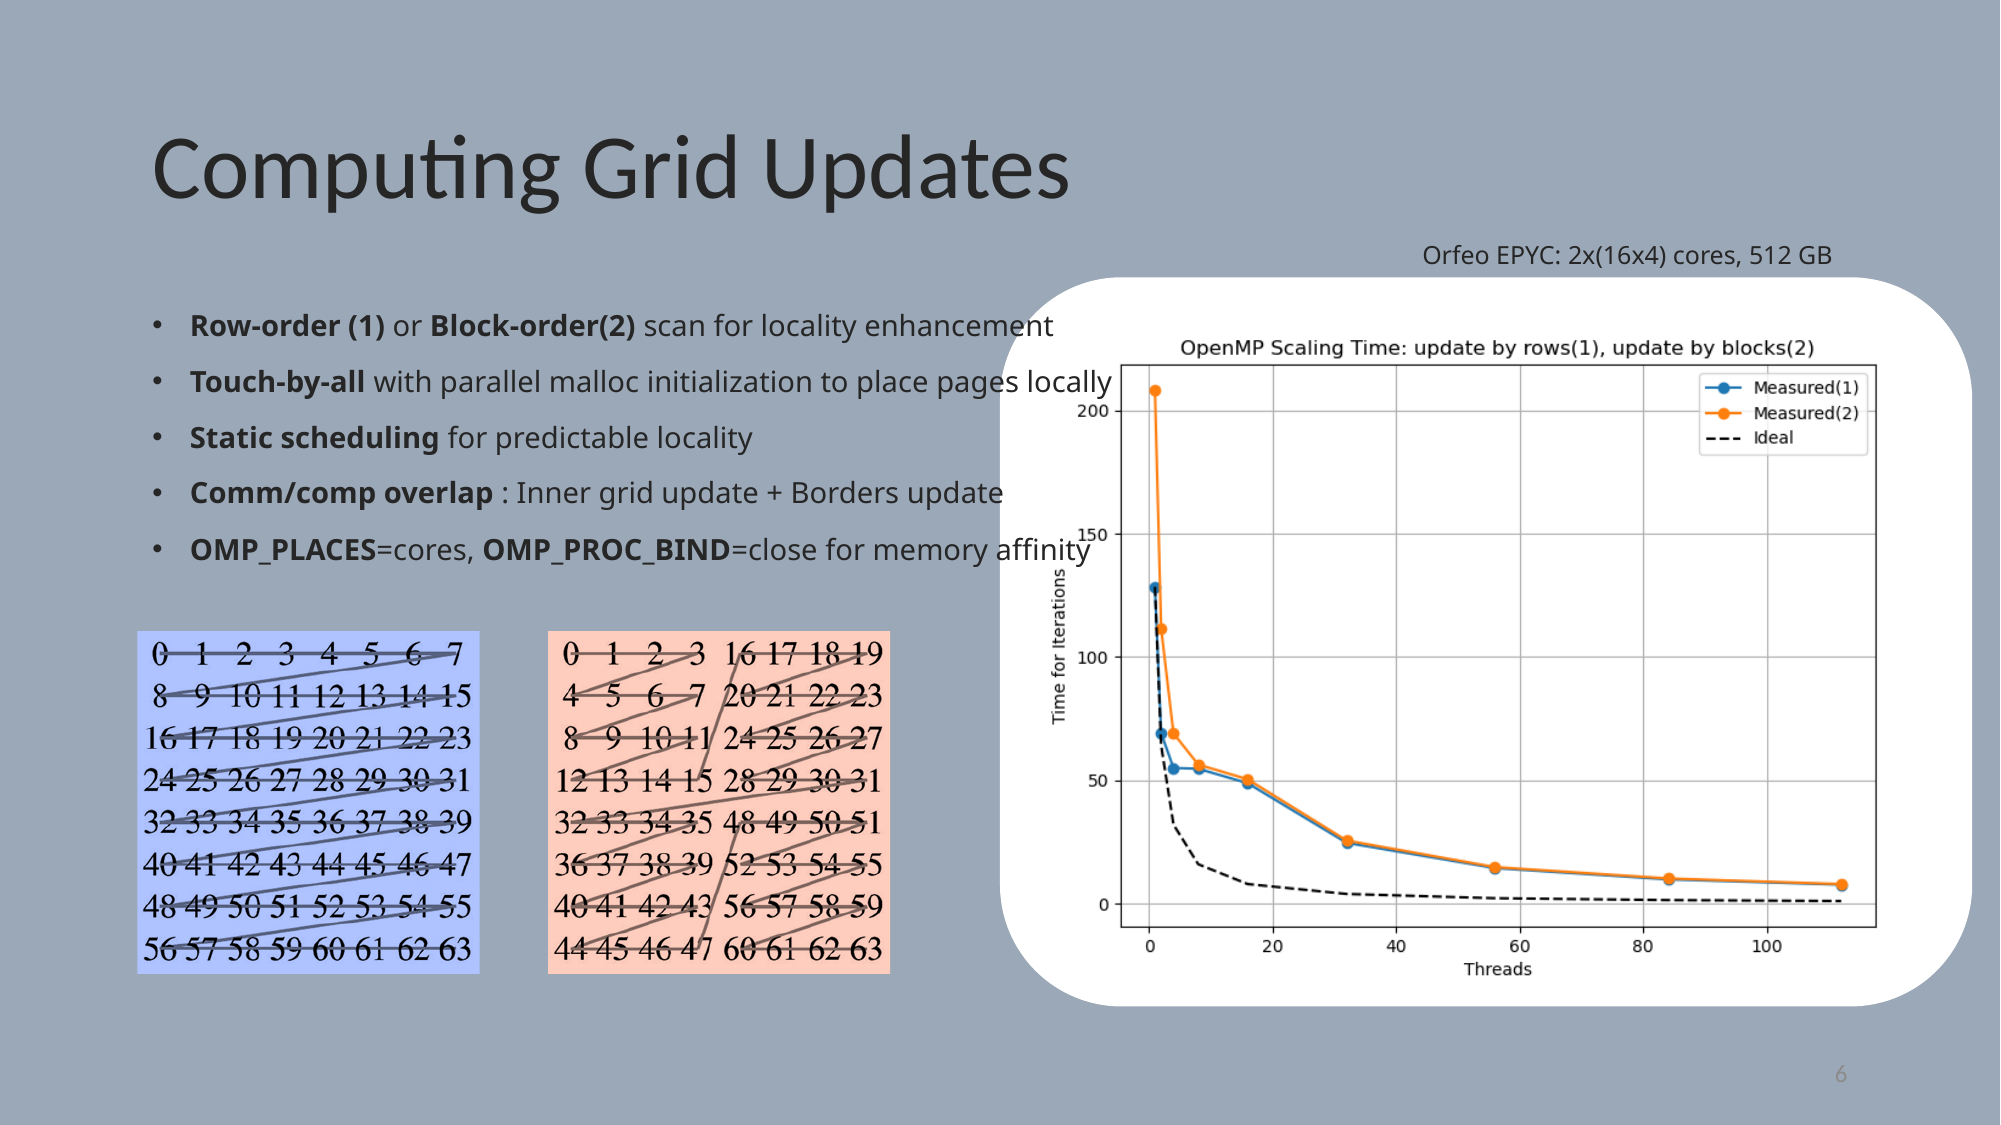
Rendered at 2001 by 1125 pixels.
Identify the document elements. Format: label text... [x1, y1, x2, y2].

picture [137, 631, 480, 974]
text_box Orfeo EPYC: 2x(16x4) cores, 512 GB [847, 231, 1848, 277]
picture [999, 277, 1973, 1007]
slide_number 6 [1412, 1042, 1863, 1103]
title Computing Grid Updates [137, 59, 1863, 278]
picture [547, 631, 891, 974]
list Row-order (1) or Block-order(2) scan for locality enhancement Touch-by-all with parallel malloc initialization to place pages locally Static scheduling for predictable locality Comm/comp overlap : Inner grid update + Borders update OMP_PLACES=cores, OMP_PROC_BIND=close for memory affinity [137, 299, 1863, 1014]
